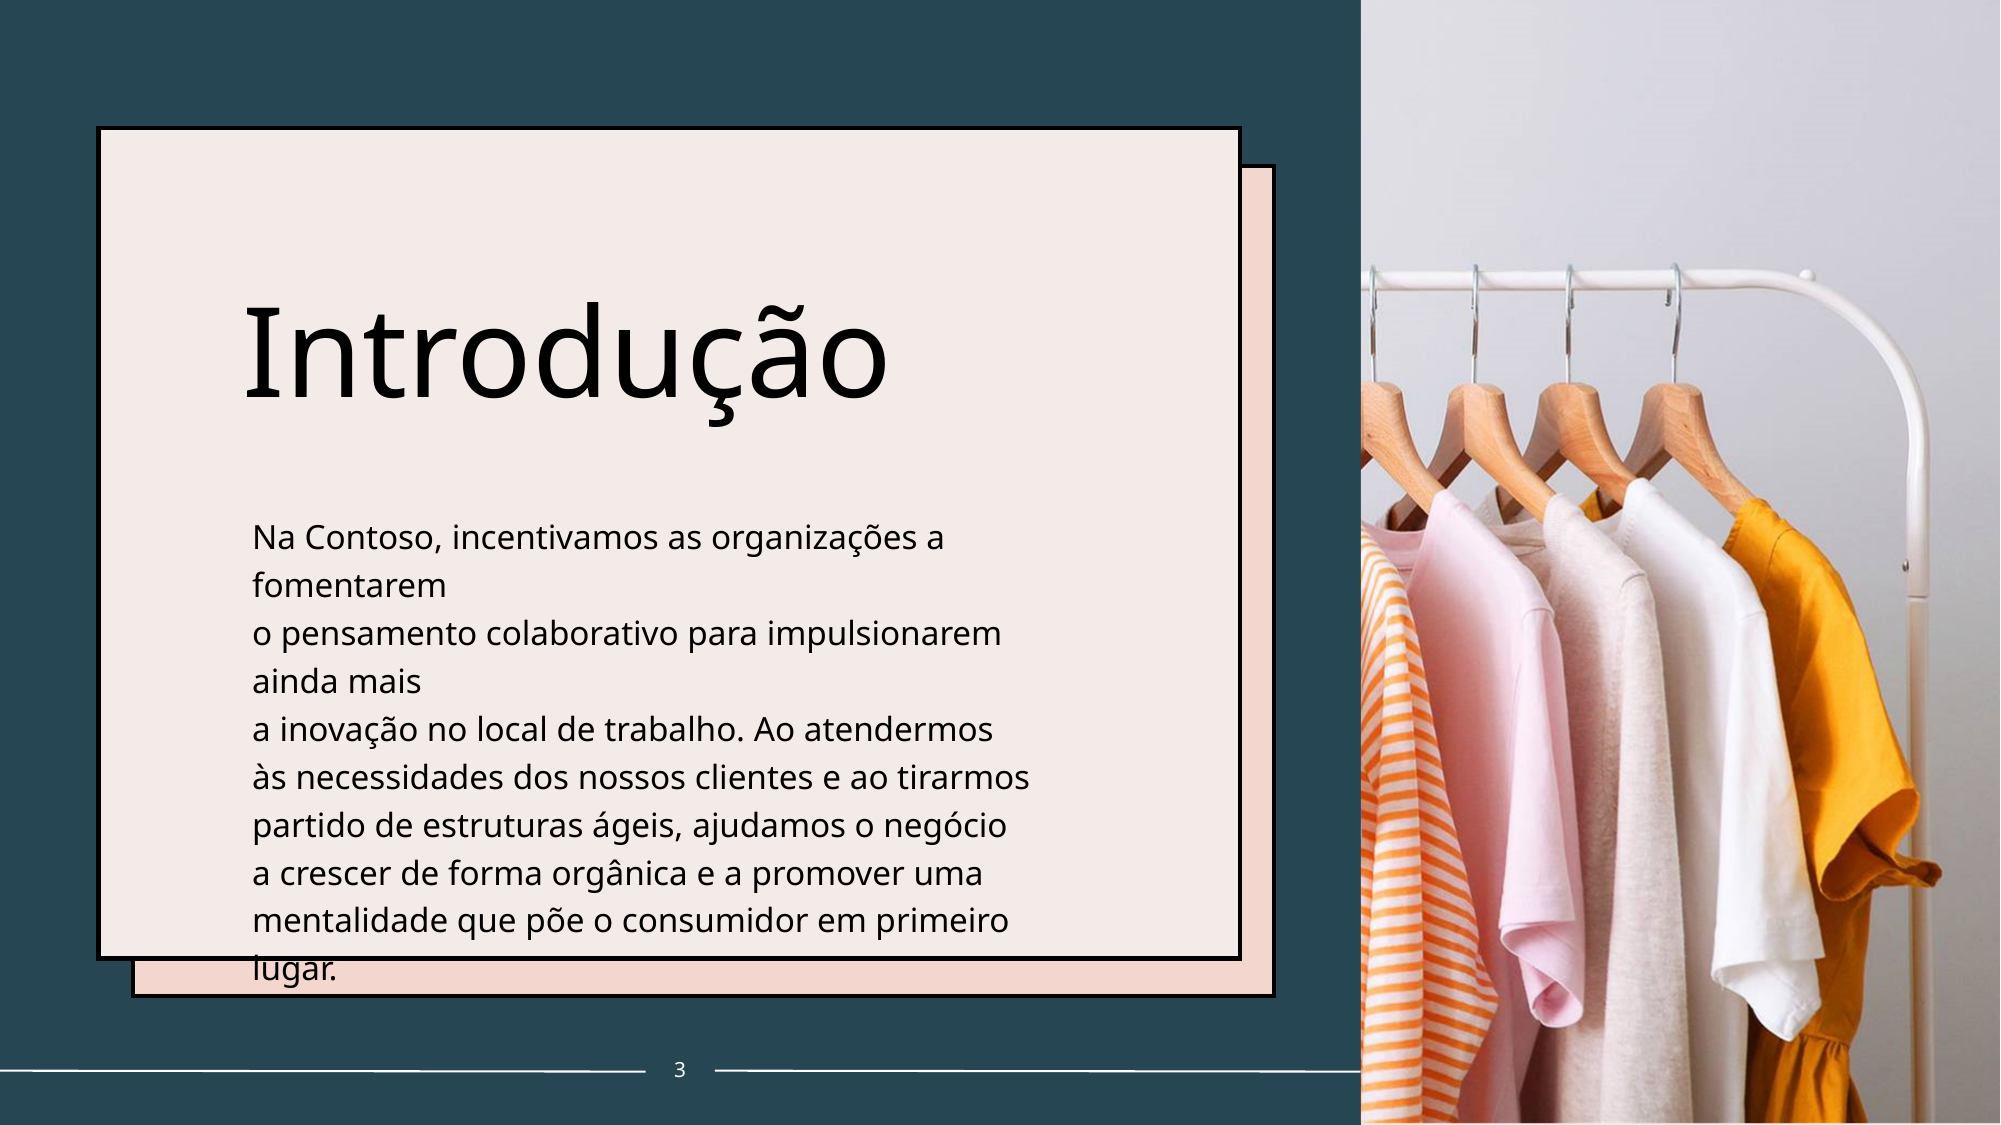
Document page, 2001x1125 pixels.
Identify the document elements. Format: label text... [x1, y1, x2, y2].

slide_number 3 [650, 1050, 710, 1091]
picture [1360, 0, 2000, 1125]
title Introdução [228, 281, 1055, 563]
list Na Contoso, incentivamos as organizações a fomentarem o pensamento colaborativo para impulsionarem ainda mais a inovação no local de trabalho. Ao atendermos às necessidades dos nossos clientes e ao tirarmos partido de estruturas ágeis, ajudamos o negócio a crescer de forma orgânica e a promover uma mentalidade que põe o consumidor em primeiro lugar. [228, 501, 1050, 851]
